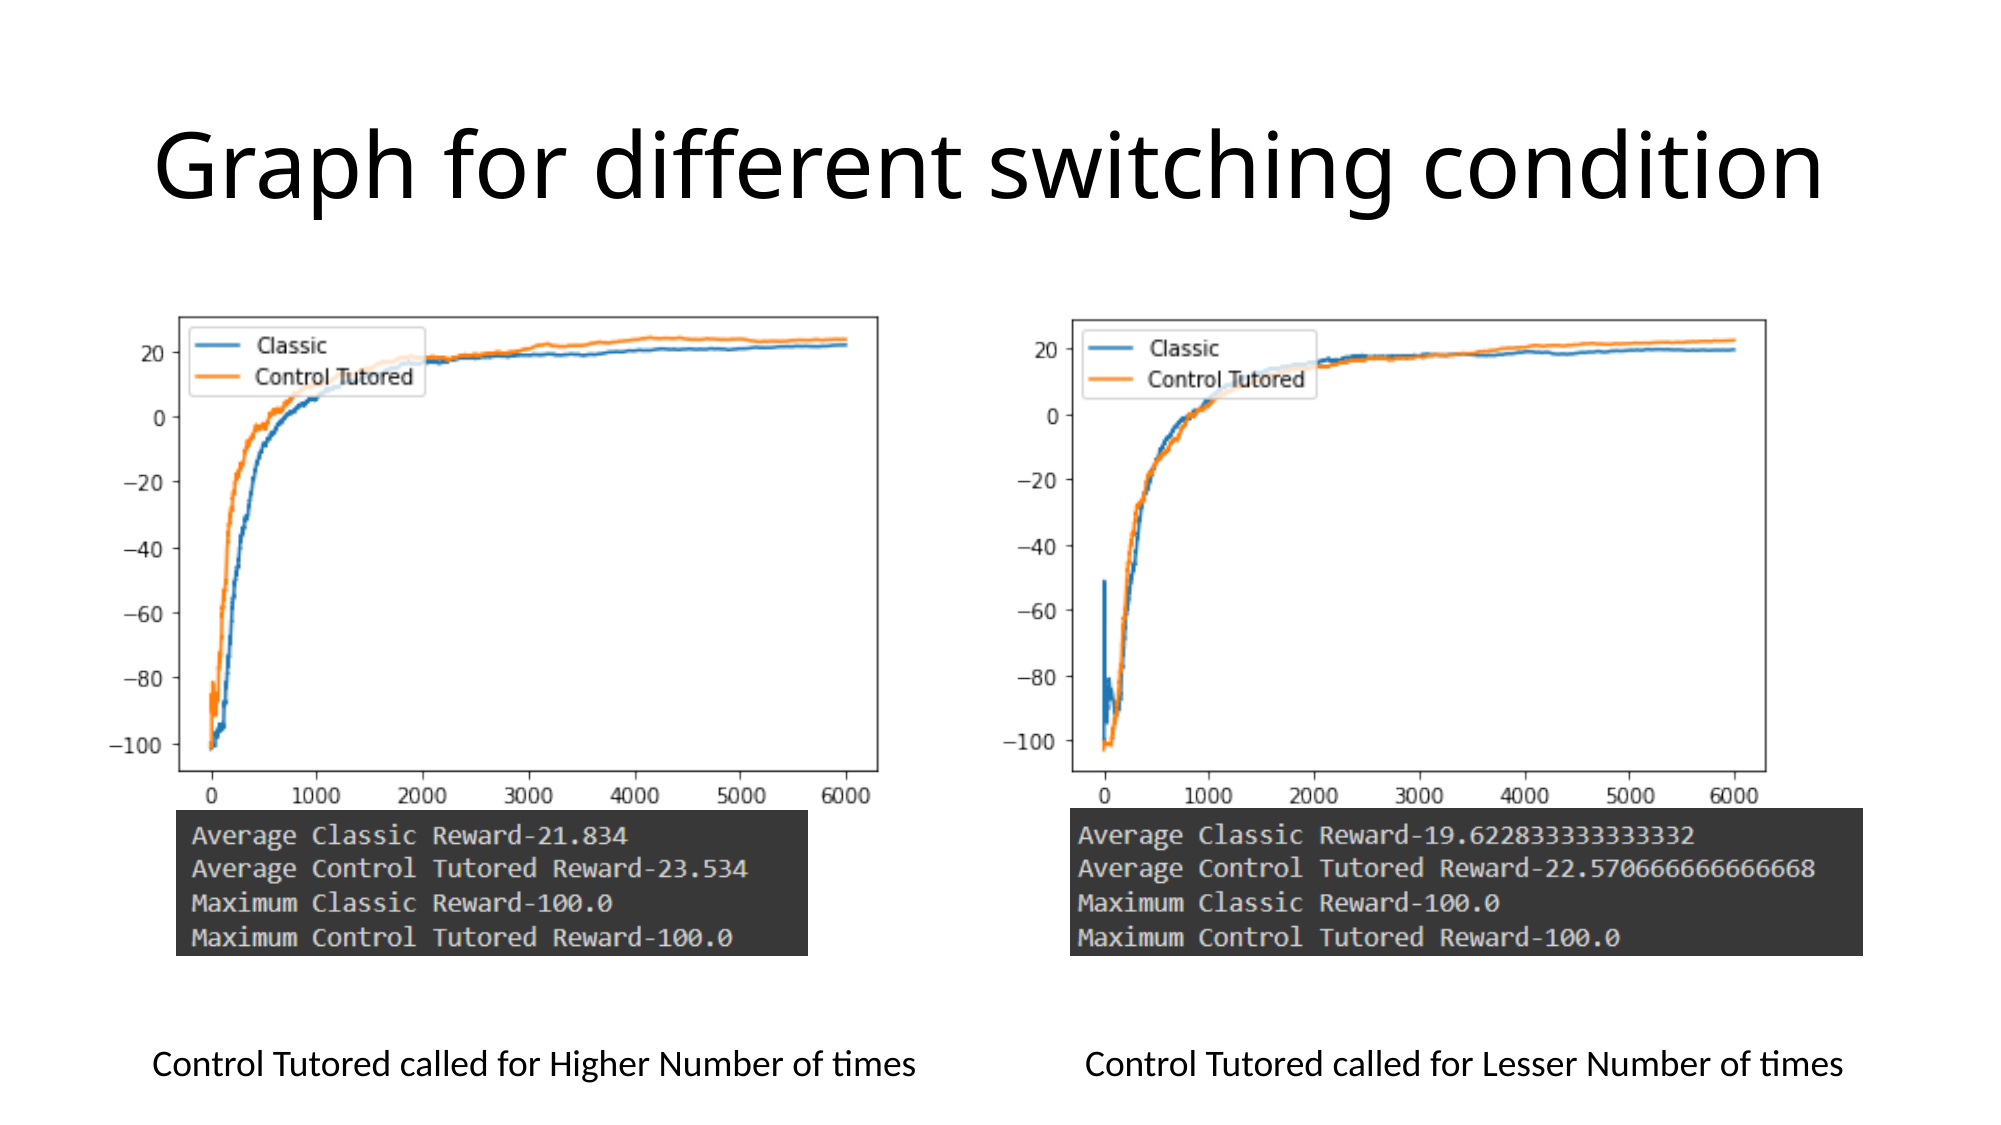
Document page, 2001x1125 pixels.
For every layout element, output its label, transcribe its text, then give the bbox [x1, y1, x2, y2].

picture [987, 307, 1863, 956]
picture [176, 821, 808, 956]
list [93, 304, 892, 821]
title Graph for different switching condition [137, 59, 1863, 278]
